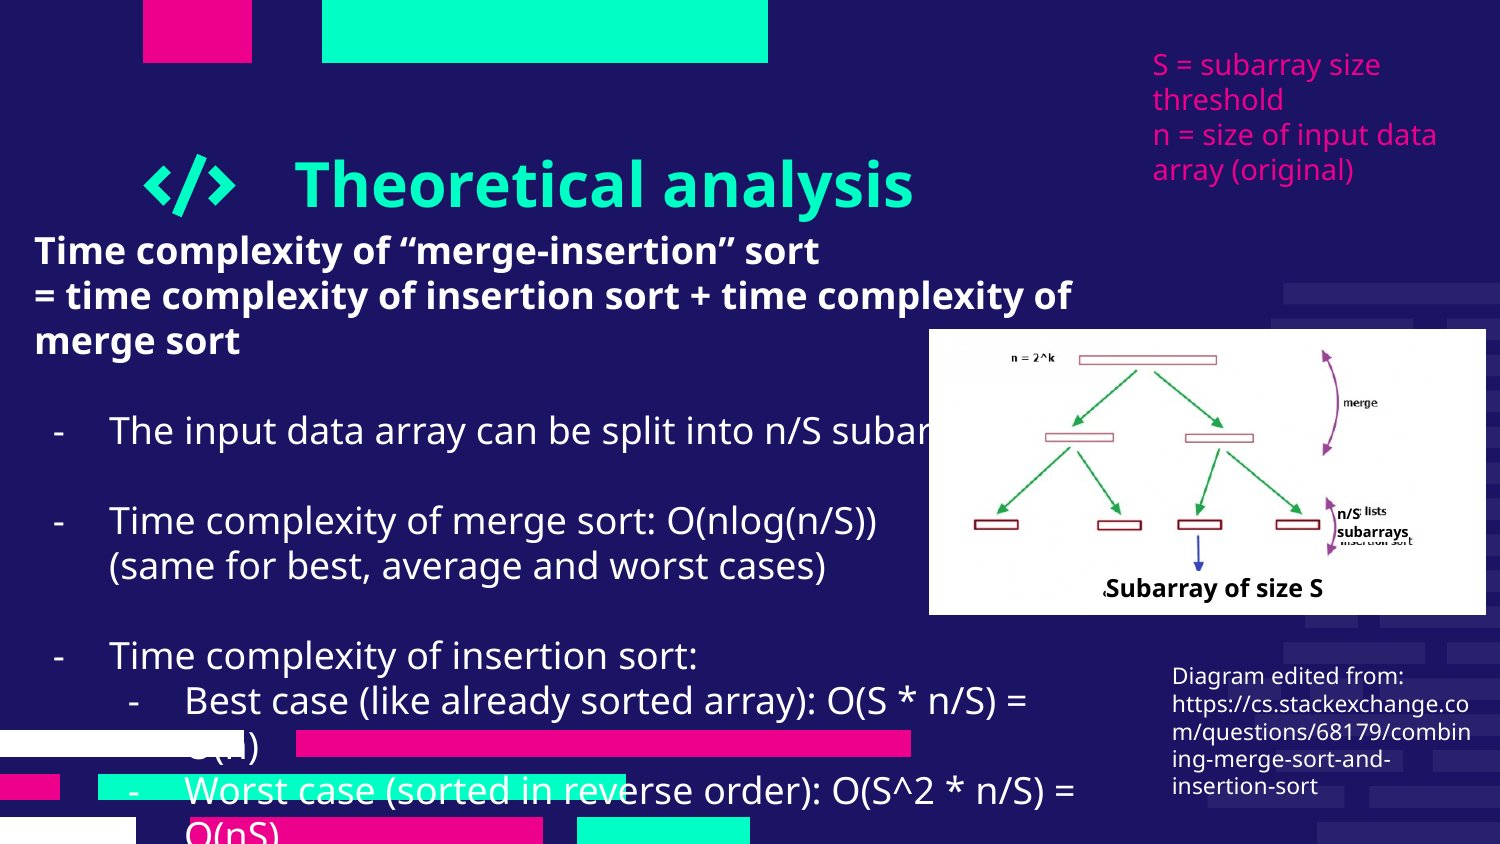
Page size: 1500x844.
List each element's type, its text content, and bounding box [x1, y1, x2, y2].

text_box S = subarray size threshold n = size of input data array (original) [1137, 31, 1456, 228]
title Theoretical analysis [279, 141, 1137, 220]
text_box Diagram edited from: https://cs.stackexchange.com/questions/68179/combining-merge-sort-and-insertion-sort [1156, 647, 1488, 815]
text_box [929, 329, 1486, 622]
subtitle Time complexity of “merge-insertion” sort = time complexity of insertion sort + time complexity of merge sort The input data array can be split into n/S subarrays Time complexity of merge sort: O(nlog(n/S)) (same for best, average and worst cases) Time complexity of insertion sort: Best case (like already sorted array): O(S * n/S) = O(n) Worst case (sorted in reverse order): O(S^2 * n/S) = O(nS) [19, 227, 1129, 787]
